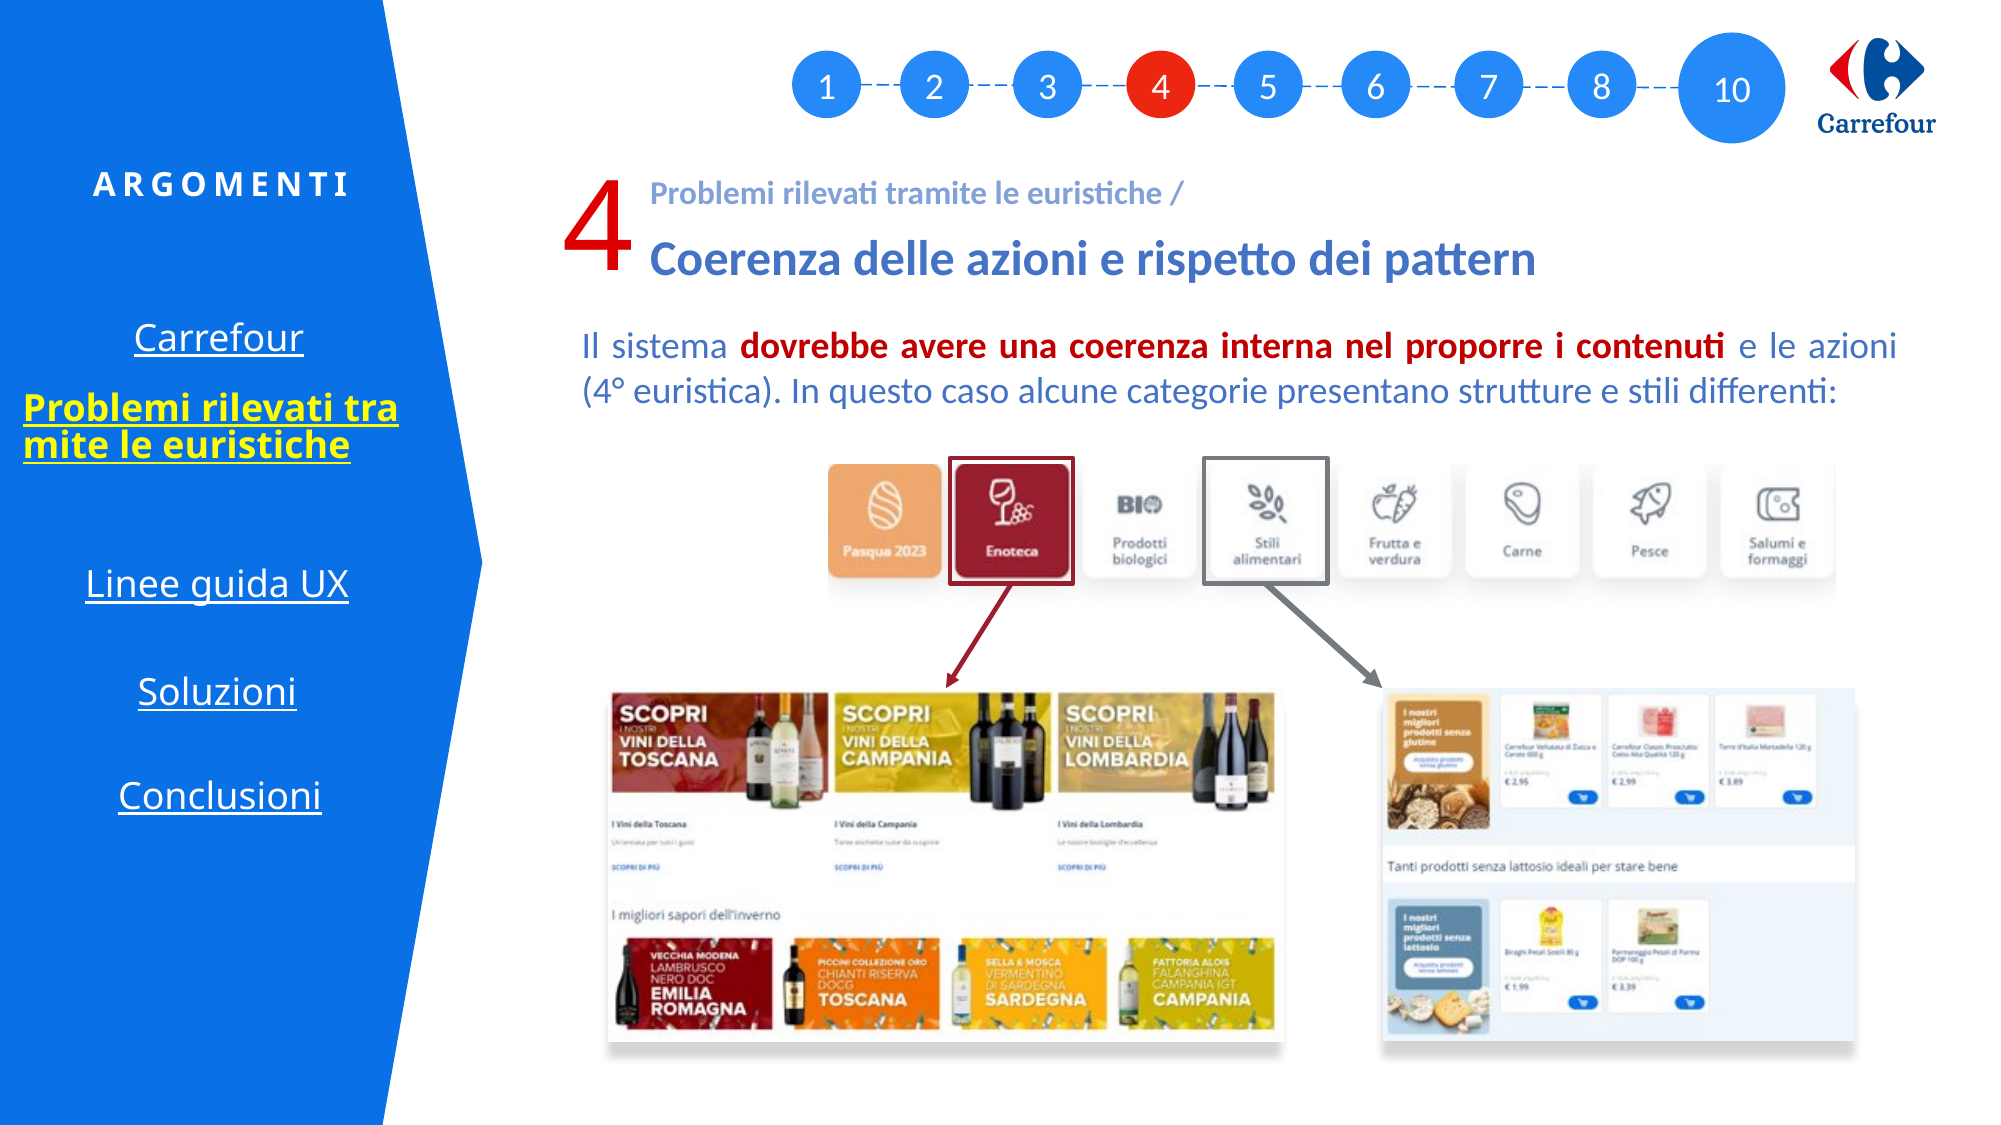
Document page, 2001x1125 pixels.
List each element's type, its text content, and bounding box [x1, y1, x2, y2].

picture [828, 464, 1836, 607]
text_box 5 [1232, 88, 1304, 120]
text_box [949, 457, 1074, 464]
text_box Il sistema dovrebbe avere una coerenza interna nel proporre i contenuti e le azioni (4° euristica). In questo caso alcune categorie presentano strutture e stili differenti: [566, 313, 1913, 418]
text_box Conclusioni [10, 688, 430, 831]
text_box 7 [1453, 88, 1525, 120]
text_box 4 [1125, 88, 1197, 120]
picture [1382, 688, 1855, 1041]
picture [608, 688, 1284, 1042]
text_box 10 [1677, 31, 1787, 145]
text_box 6 [1340, 49, 1412, 84]
text_box 4 [547, 138, 665, 303]
text_box 5 [1232, 49, 1304, 84]
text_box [945, 583, 1012, 689]
text_box Problemi rilevati tramite le euristiche [7, 376, 427, 442]
text_box 2 [899, 49, 971, 84]
text_box 4 [1125, 49, 1197, 84]
text_box Problemi rilevati tramite le euristiche / [665, 164, 1781, 219]
text_box [1203, 457, 1328, 464]
text_box ARGOMENTI [78, 155, 427, 211]
text_box 2 [899, 88, 970, 120]
text_box Linee guida UX [7, 476, 427, 584]
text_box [792, 84, 1786, 88]
text_box 6 [1340, 88, 1412, 120]
text_box Carrefour [0, 229, 489, 372]
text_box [1265, 583, 1383, 689]
text_box 8 [1566, 88, 1638, 120]
text_box 7 [1453, 49, 1525, 84]
text_box Coerenza delle azioni e rispetto dei pattern [665, 219, 1781, 293]
text_box 1 [791, 49, 863, 120]
text_box 3 [1012, 49, 1084, 84]
text_box Soluzioni [7, 584, 427, 727]
text_box [0, 337, 484, 1125]
text_box [0, 0, 429, 252]
picture [1818, 38, 1936, 133]
text_box 8 [1566, 49, 1638, 84]
text_box 3 [1012, 88, 1083, 120]
